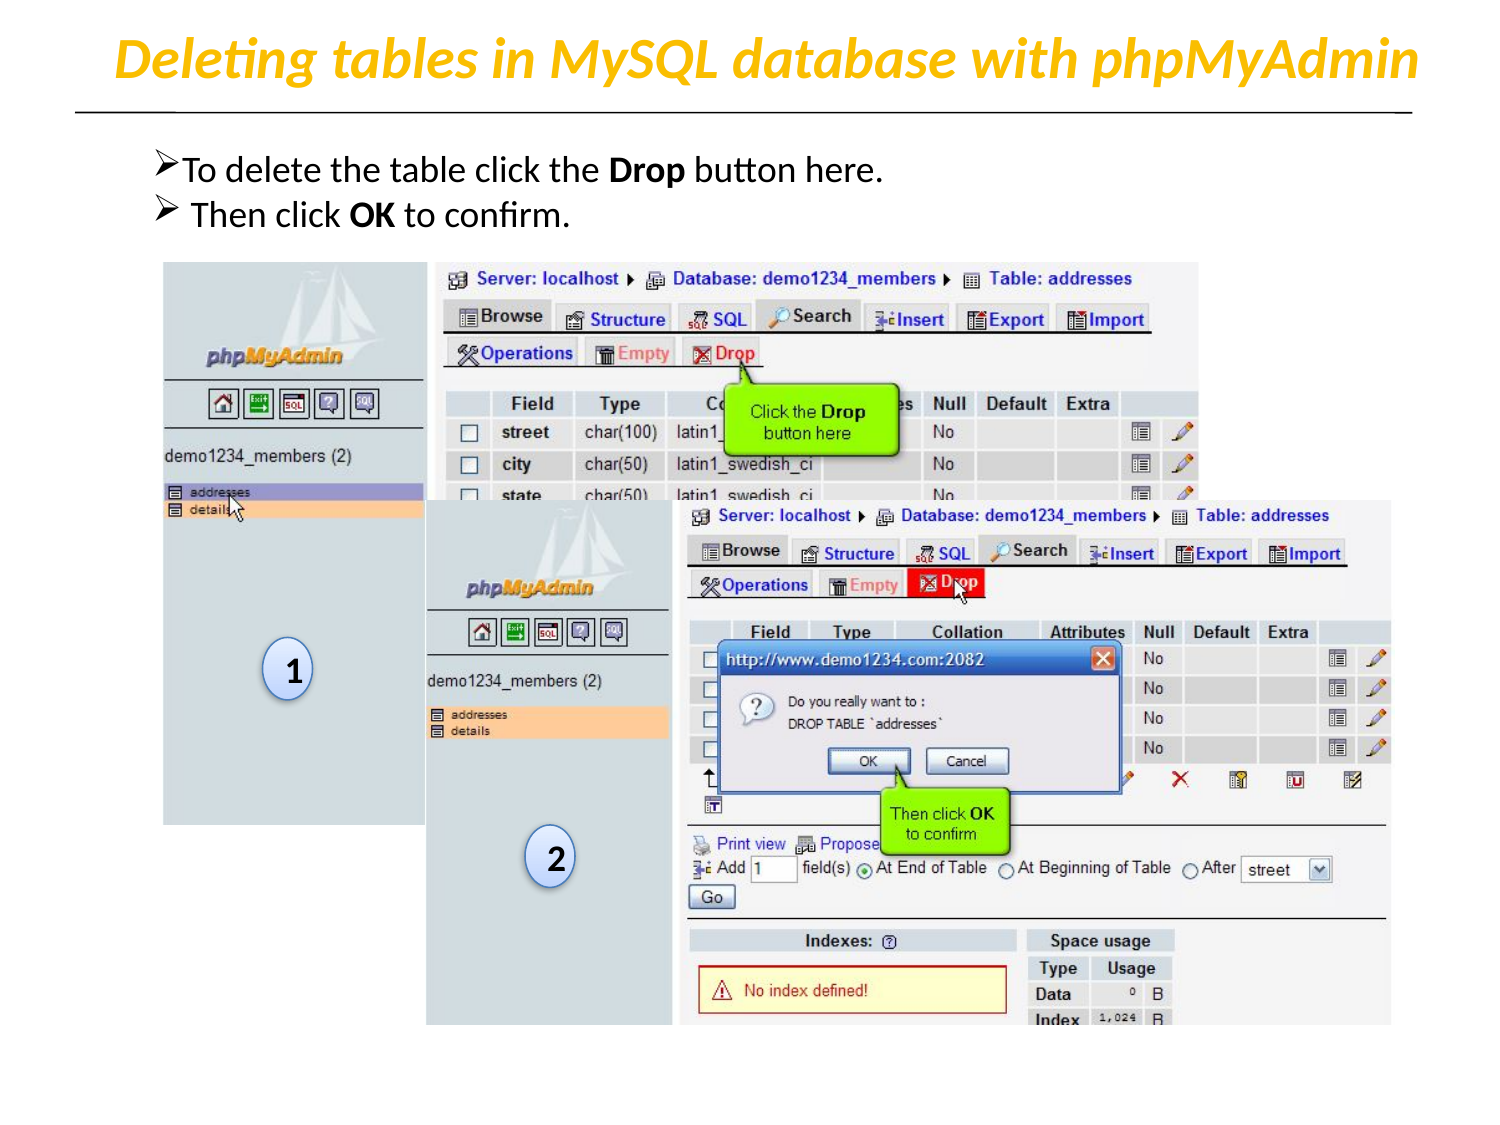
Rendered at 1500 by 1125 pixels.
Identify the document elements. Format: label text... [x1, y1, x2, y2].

text_box To delete the table click the Drop button here. Then click OK to confirm. [137, 137, 1313, 243]
text_box Deleting tables in MySQL database with phpMyAdmin [100, 12, 1436, 98]
picture [162, 262, 1396, 1026]
